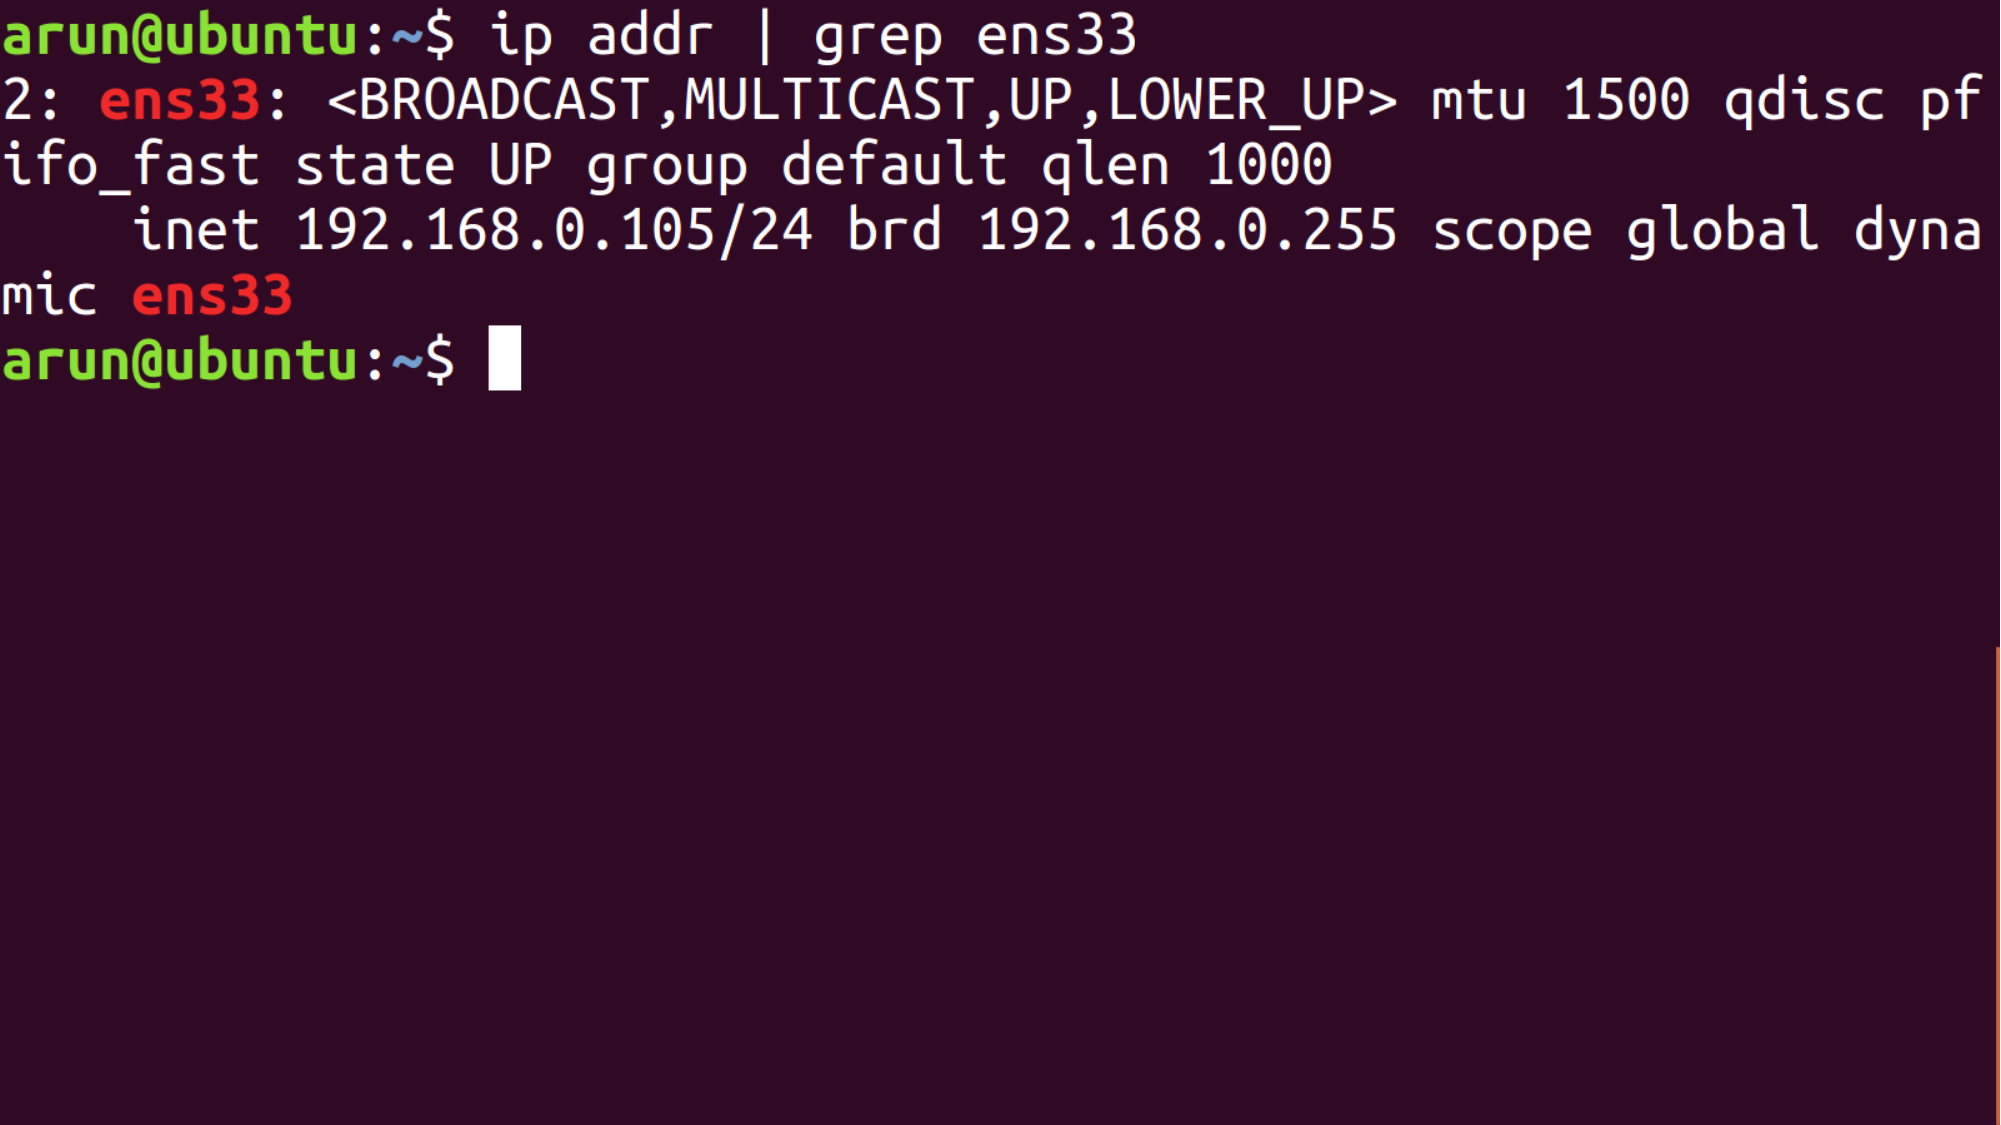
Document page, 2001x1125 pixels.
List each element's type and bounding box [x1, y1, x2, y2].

list [0, 0, 2000, 1125]
